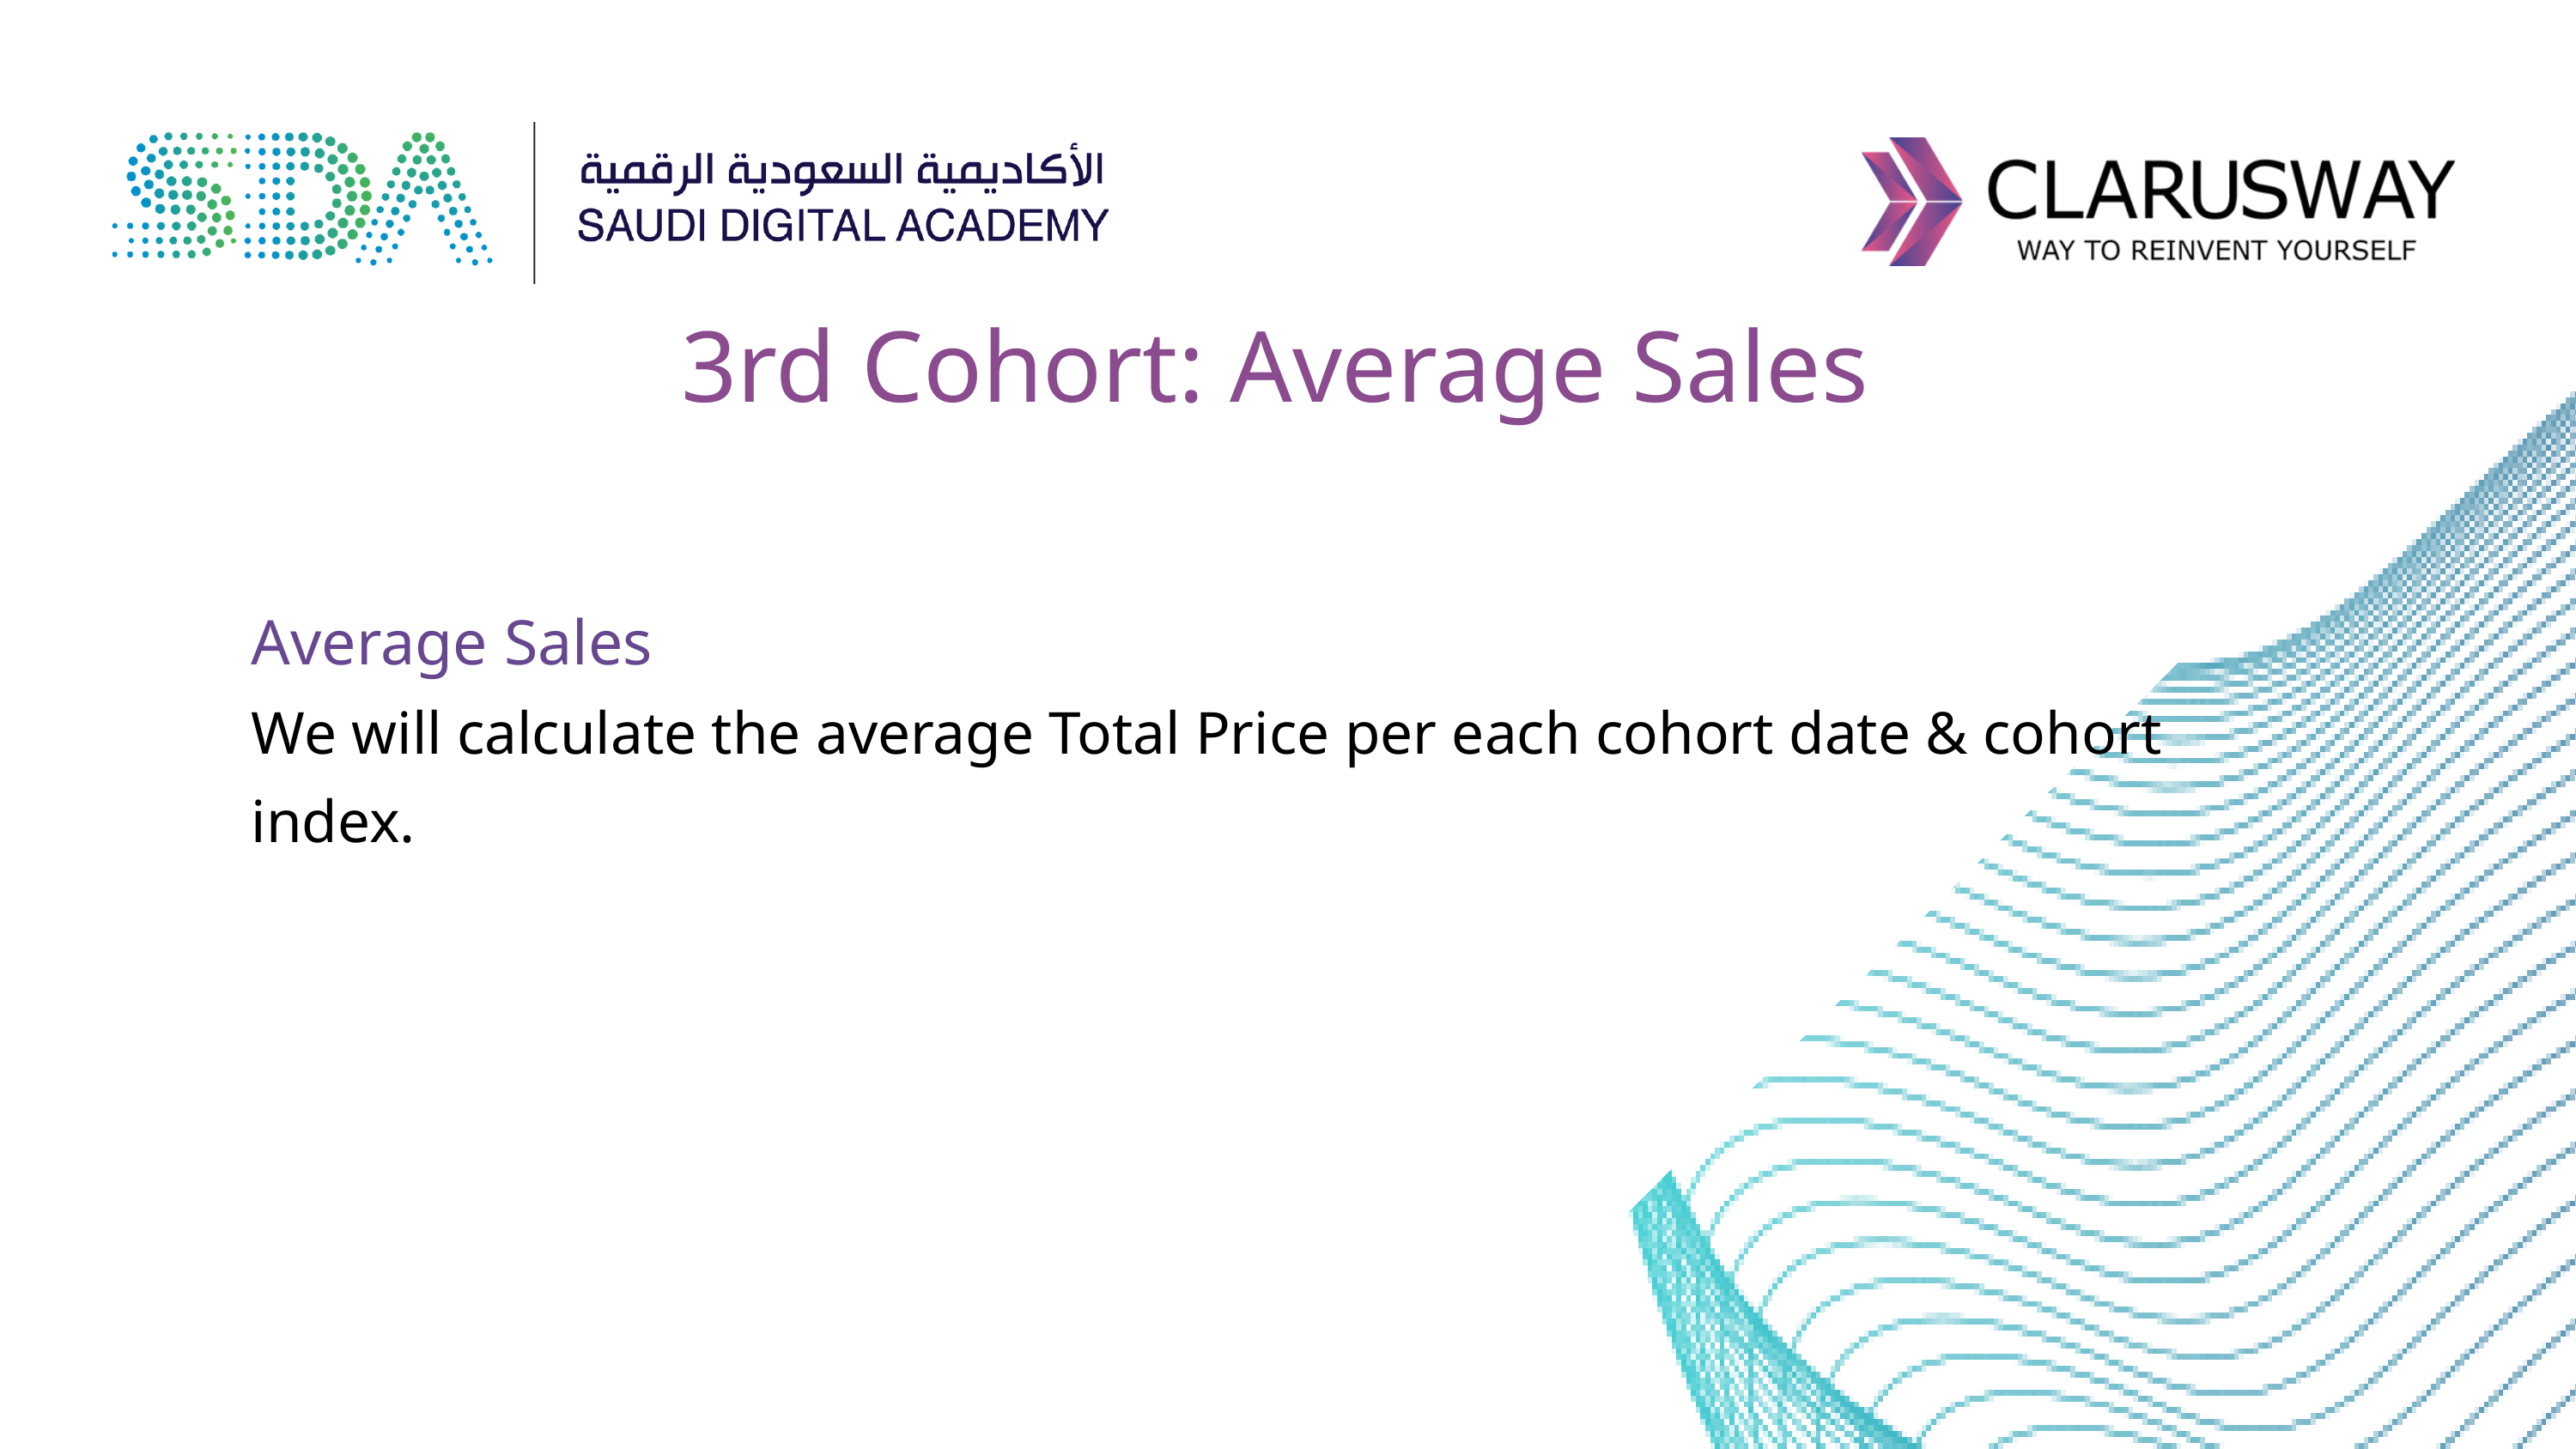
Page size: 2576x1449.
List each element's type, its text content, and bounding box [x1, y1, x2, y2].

text_box [1862, 137, 2456, 266]
text_box 3rd Cohort: Average Sales [144, 324, 2432, 422]
text_box Average Sales We will calculate the average Total Price per each cohort date & cohort index. [251, 584, 2325, 854]
text_box [112, 122, 1109, 284]
text_box [1485, 264, 2576, 1449]
